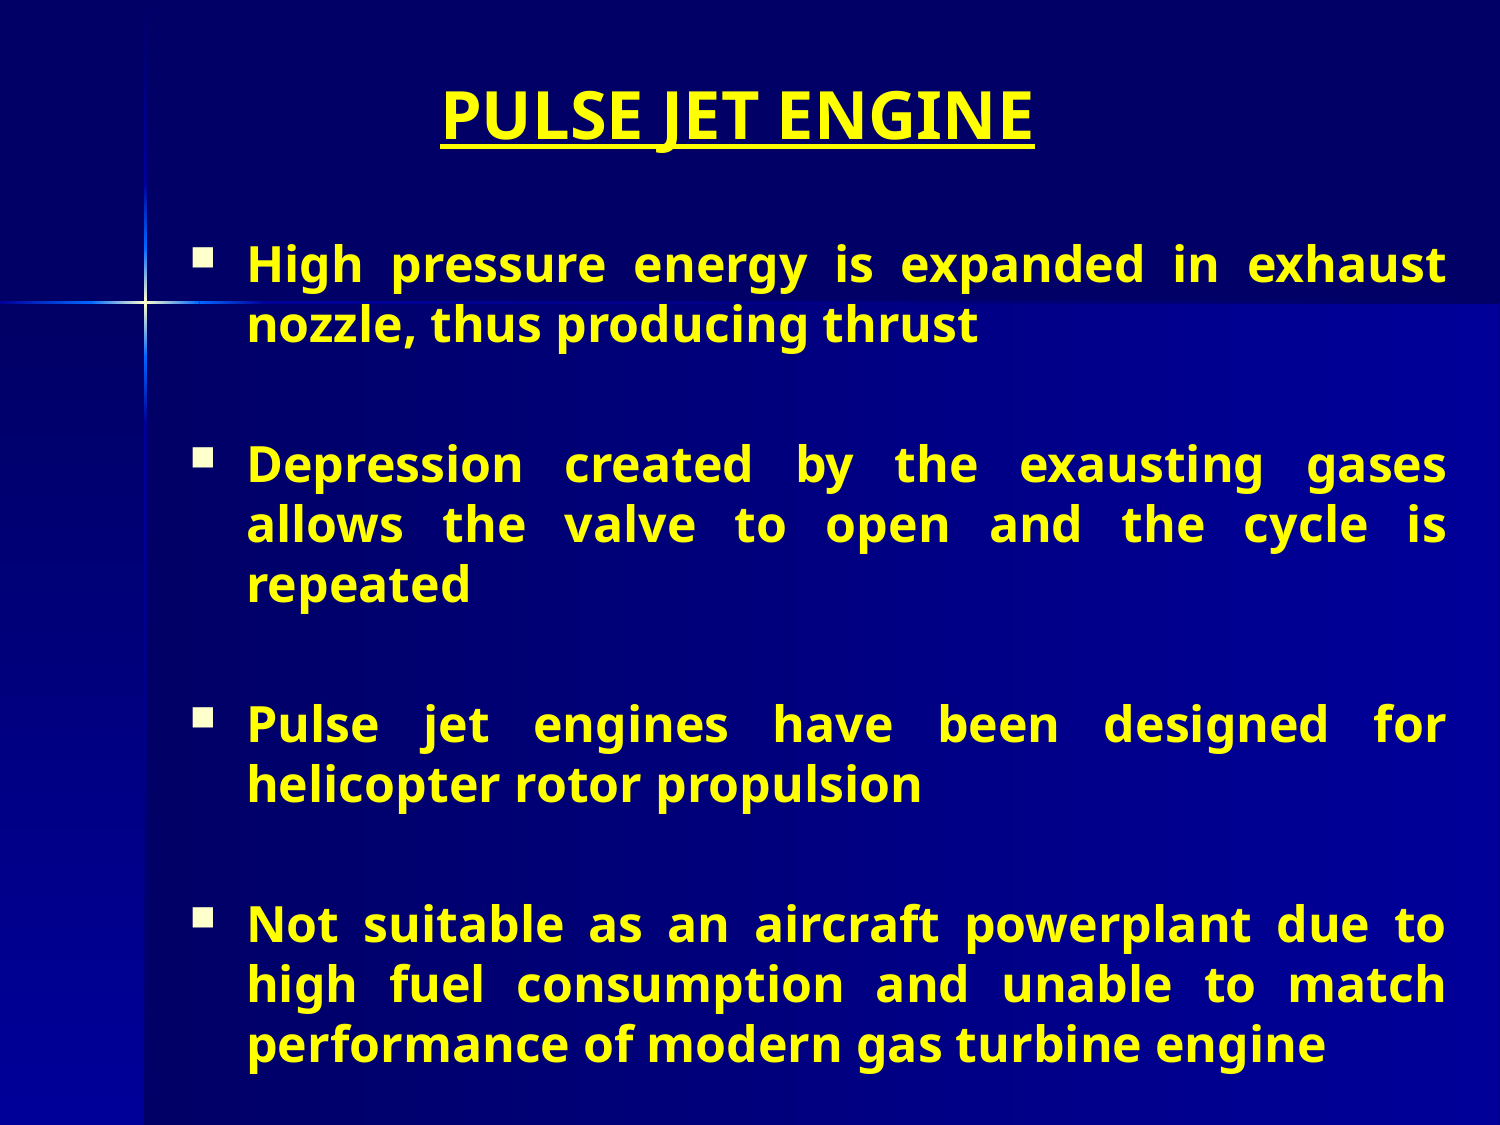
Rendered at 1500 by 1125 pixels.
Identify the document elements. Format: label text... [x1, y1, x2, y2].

list High pressure energy is expanded in exhaust nozzle, thus producing thrust Depression created by the exausting gases allows the valve to open and the cycle is repeated Pulse jet engines have been designed for helicopter rotor propulsion Not suitable as an aircraft powerplant due to high fuel consumption and unable to match performance of modern gas turbine engine [174, 224, 1463, 1076]
title PULSE JET ENGINE [337, 62, 1138, 163]
